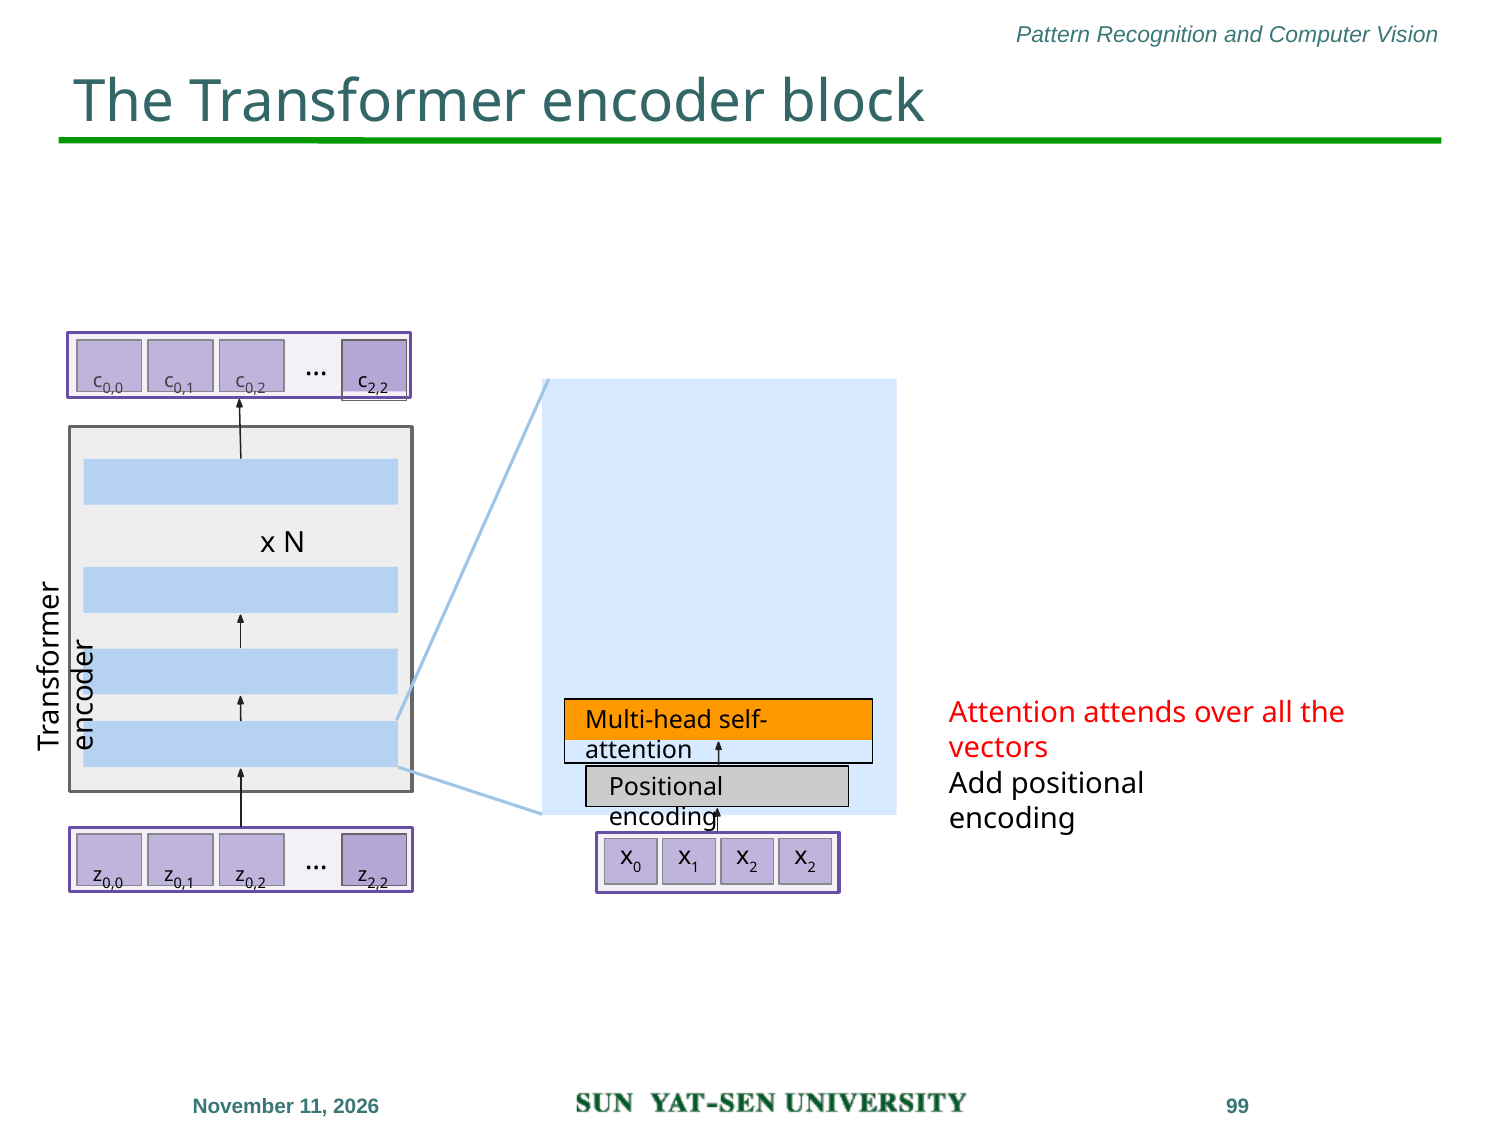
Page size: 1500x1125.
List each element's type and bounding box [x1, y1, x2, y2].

text_box [946, 765, 1261, 834]
title [58, 35, 1442, 141]
text_box [30, 331, 897, 895]
text_box [946, 691, 1422, 764]
picture [566, 1079, 973, 1125]
